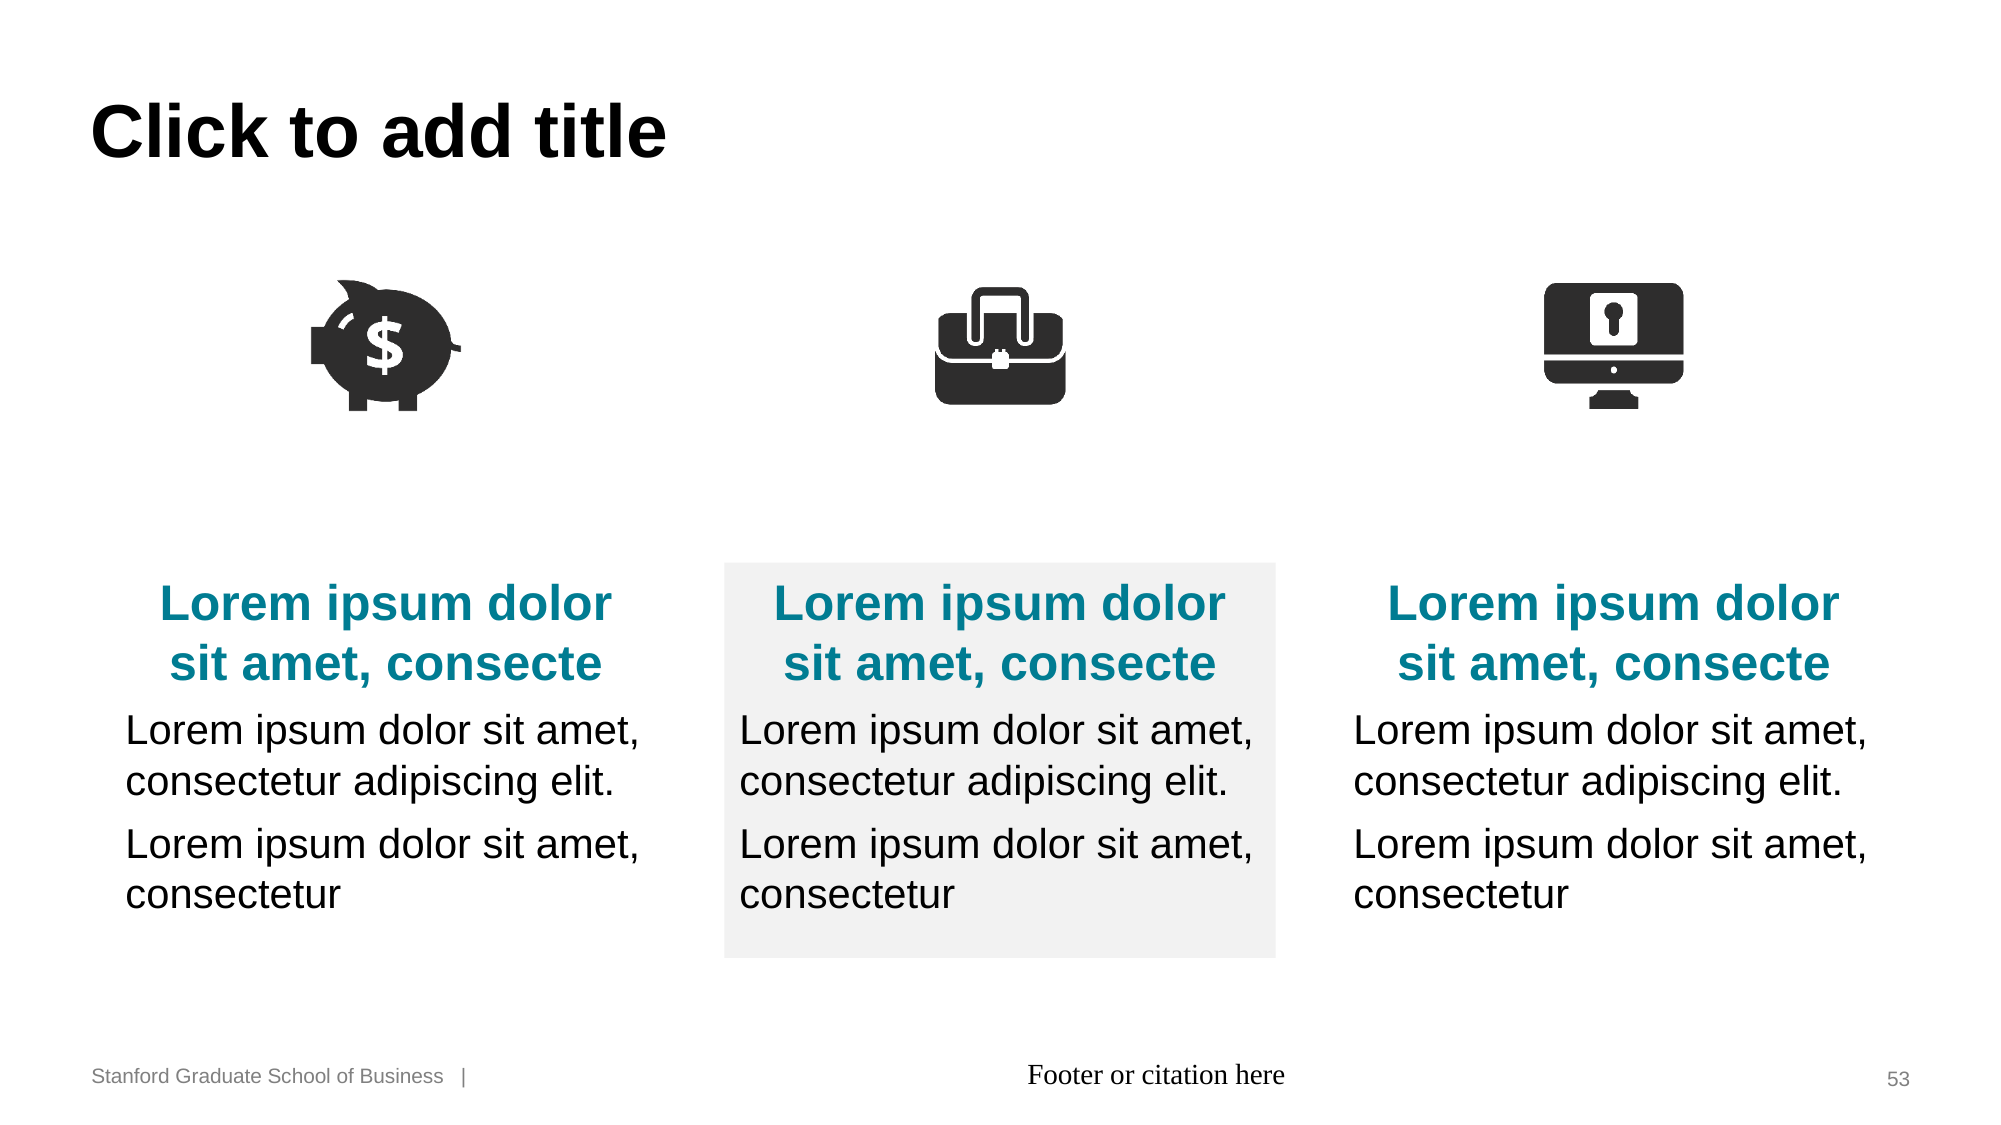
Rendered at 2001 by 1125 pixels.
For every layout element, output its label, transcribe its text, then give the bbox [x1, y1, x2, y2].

picture [269, 228, 503, 463]
slide_number 53 [1866, 1054, 1925, 1098]
list [0, 491, 2000, 1032]
picture [883, 228, 1117, 463]
footer Footer or citation here [468, 1054, 1844, 1098]
title Click to add title [75, 75, 1925, 181]
picture [1496, 228, 1731, 463]
